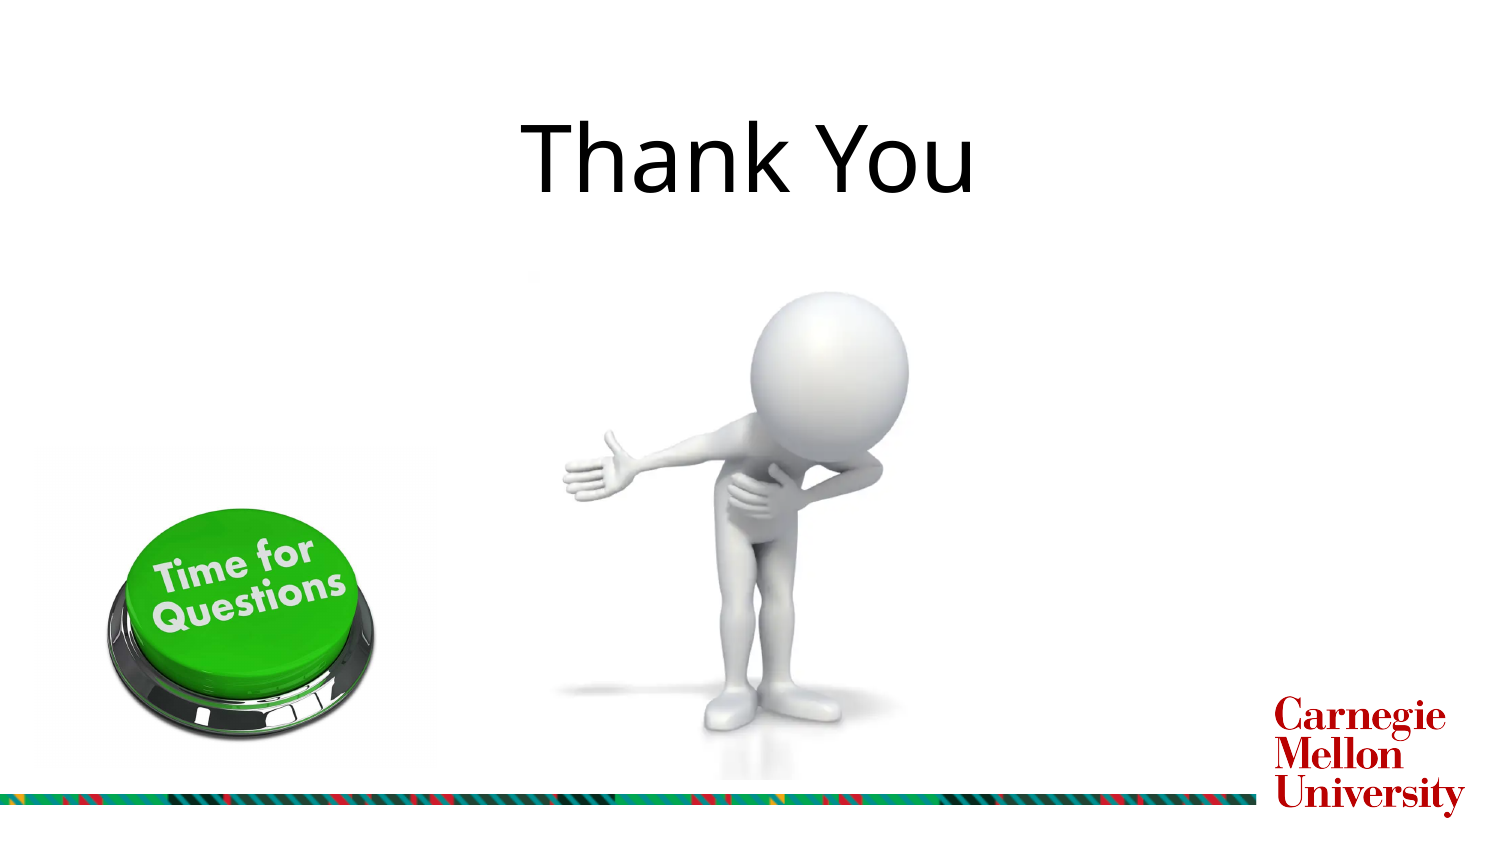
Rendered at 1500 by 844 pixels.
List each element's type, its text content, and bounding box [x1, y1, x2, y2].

picture [1275, 696, 1465, 818]
picture [526, 248, 974, 781]
text_box Thank You [74, 91, 1425, 231]
picture [0, 794, 1257, 805]
picture [33, 445, 437, 769]
